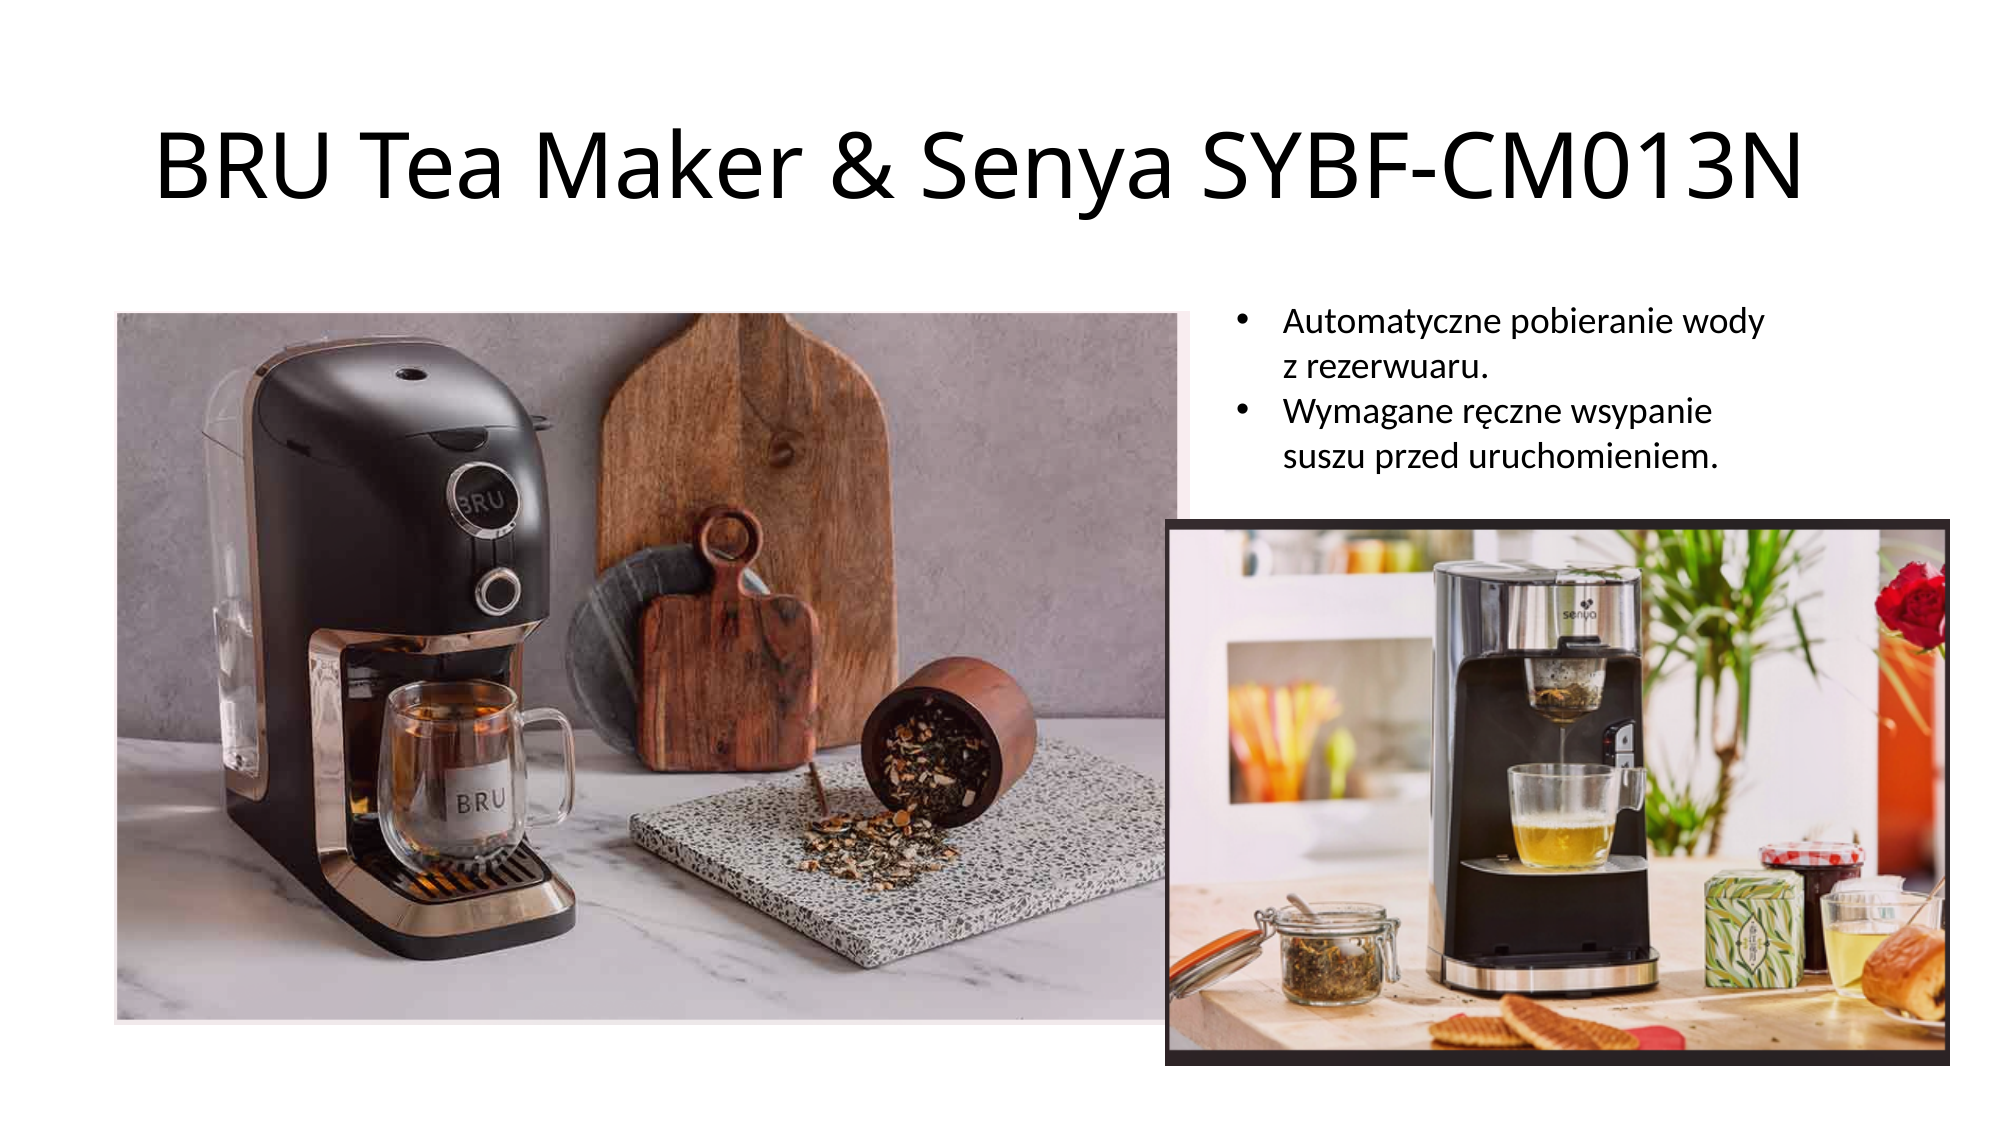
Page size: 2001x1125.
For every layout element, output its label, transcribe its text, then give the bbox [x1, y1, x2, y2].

title BRU Tea Maker & Senya SYBF-CM013N [137, 59, 1863, 278]
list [114, 311, 1189, 1025]
text_box Automatyczne pobieranie wody z rezerwuaru. Wymagane ręczne wsypanie suszu przed uruchomieniem. [1221, 289, 1797, 484]
picture [1165, 311, 1950, 1066]
